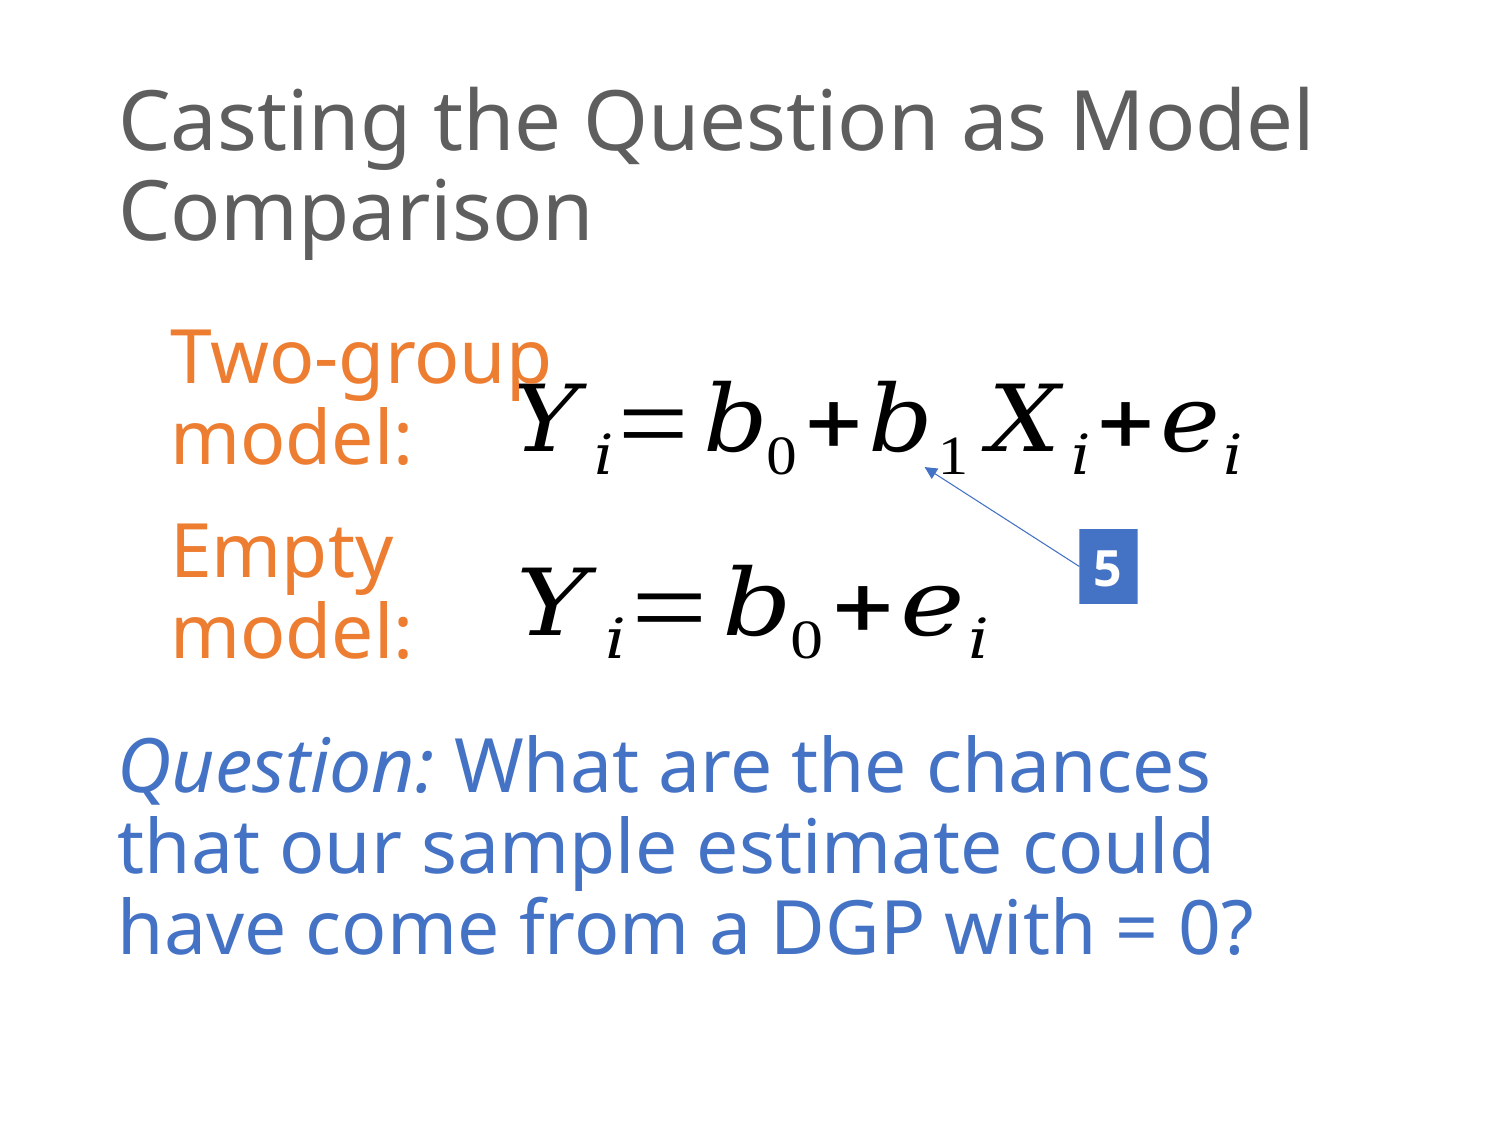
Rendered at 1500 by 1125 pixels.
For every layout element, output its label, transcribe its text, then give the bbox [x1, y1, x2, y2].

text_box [924, 467, 1079, 567]
text_box 5 [1079, 529, 1138, 604]
text_box Empty model: [155, 505, 590, 604]
text_box Two-group model: [155, 311, 674, 411]
title Casting the Question as Model Comparison [103, 59, 1397, 278]
